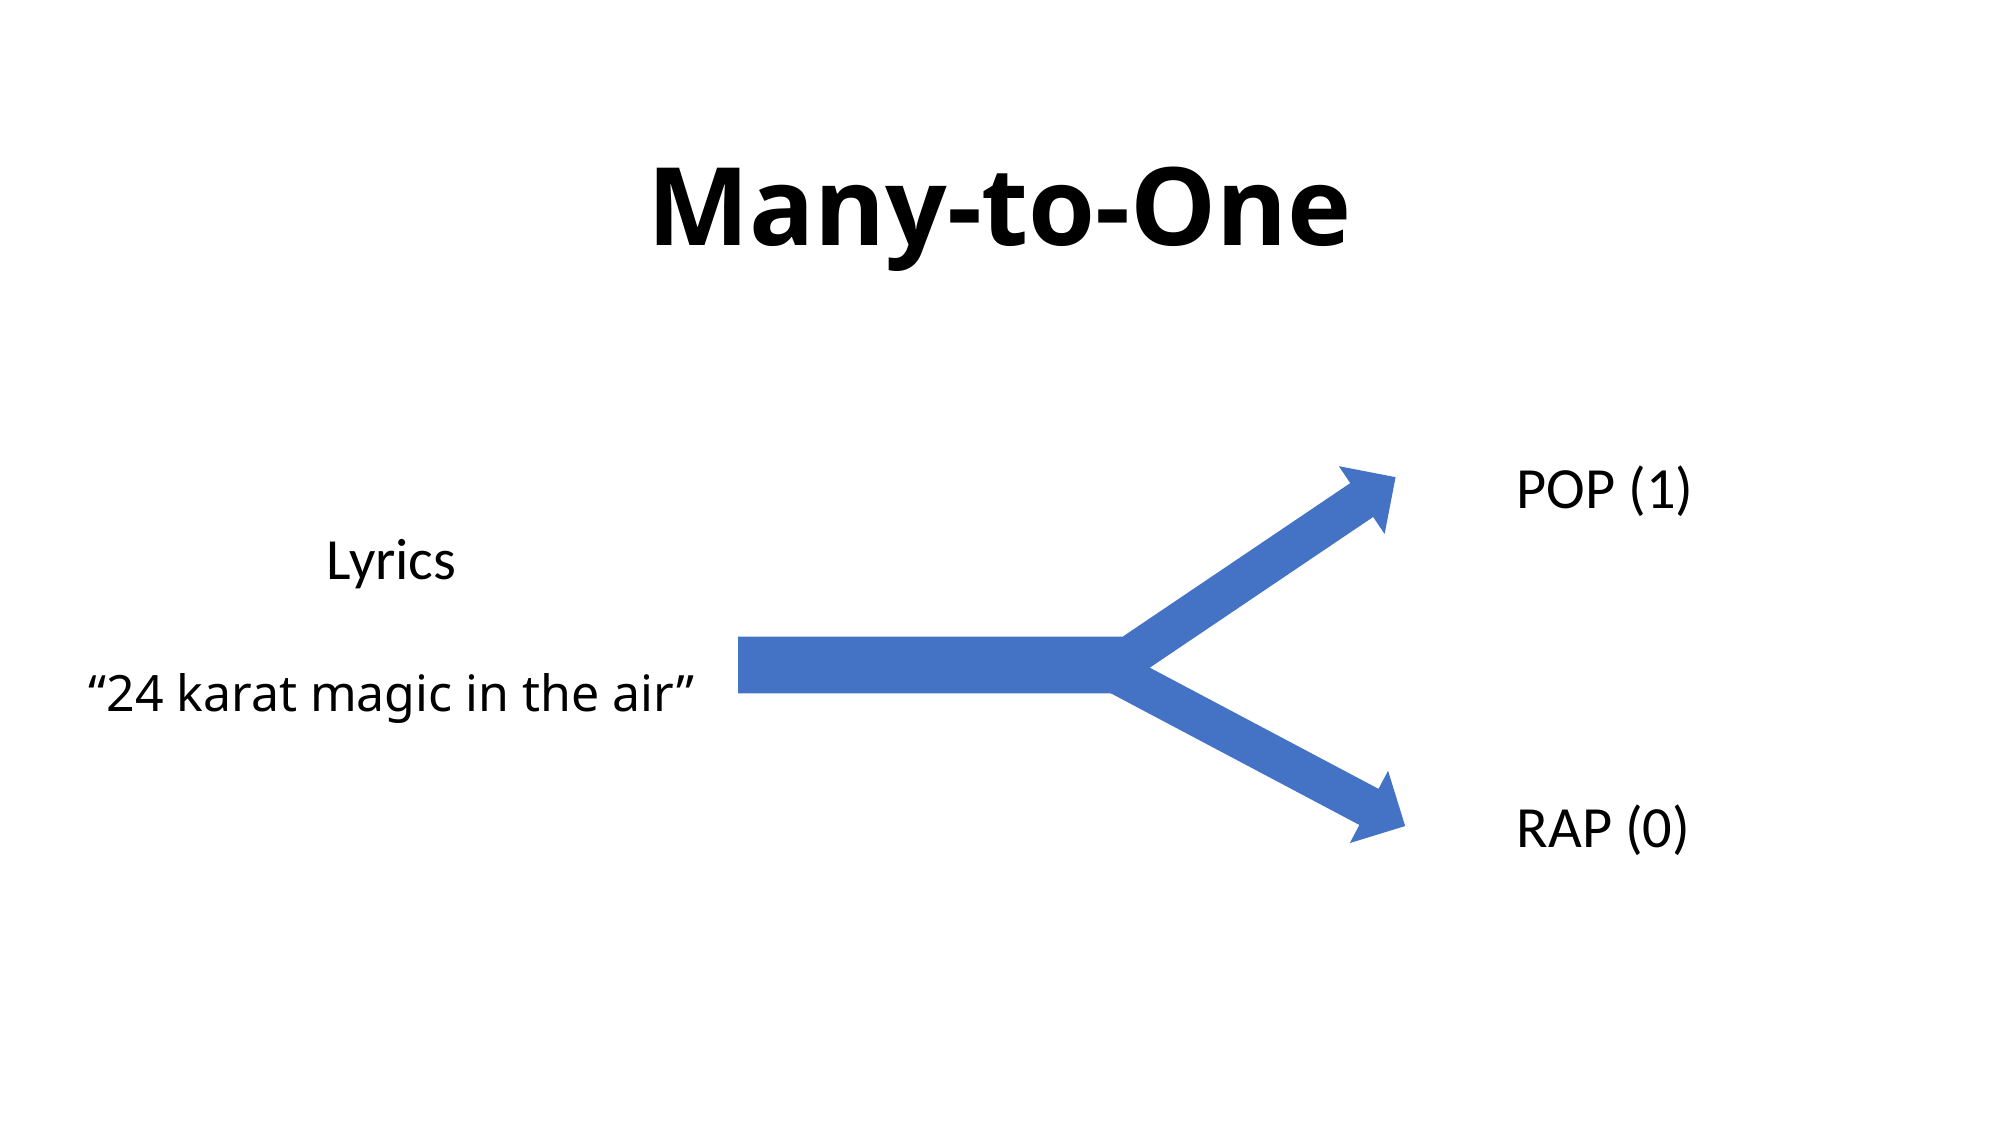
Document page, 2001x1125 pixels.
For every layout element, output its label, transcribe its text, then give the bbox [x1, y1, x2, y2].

text_box Lyrics “24 karat magic in the air” [54, 514, 729, 730]
title Many-to-One [249, 128, 1750, 277]
text_box [737, 636, 1123, 695]
text_box [1111, 668, 1407, 845]
text_box [1121, 464, 1397, 688]
text_box RAP (0) [1501, 781, 1730, 867]
text_box POP (1) [1501, 443, 1730, 529]
